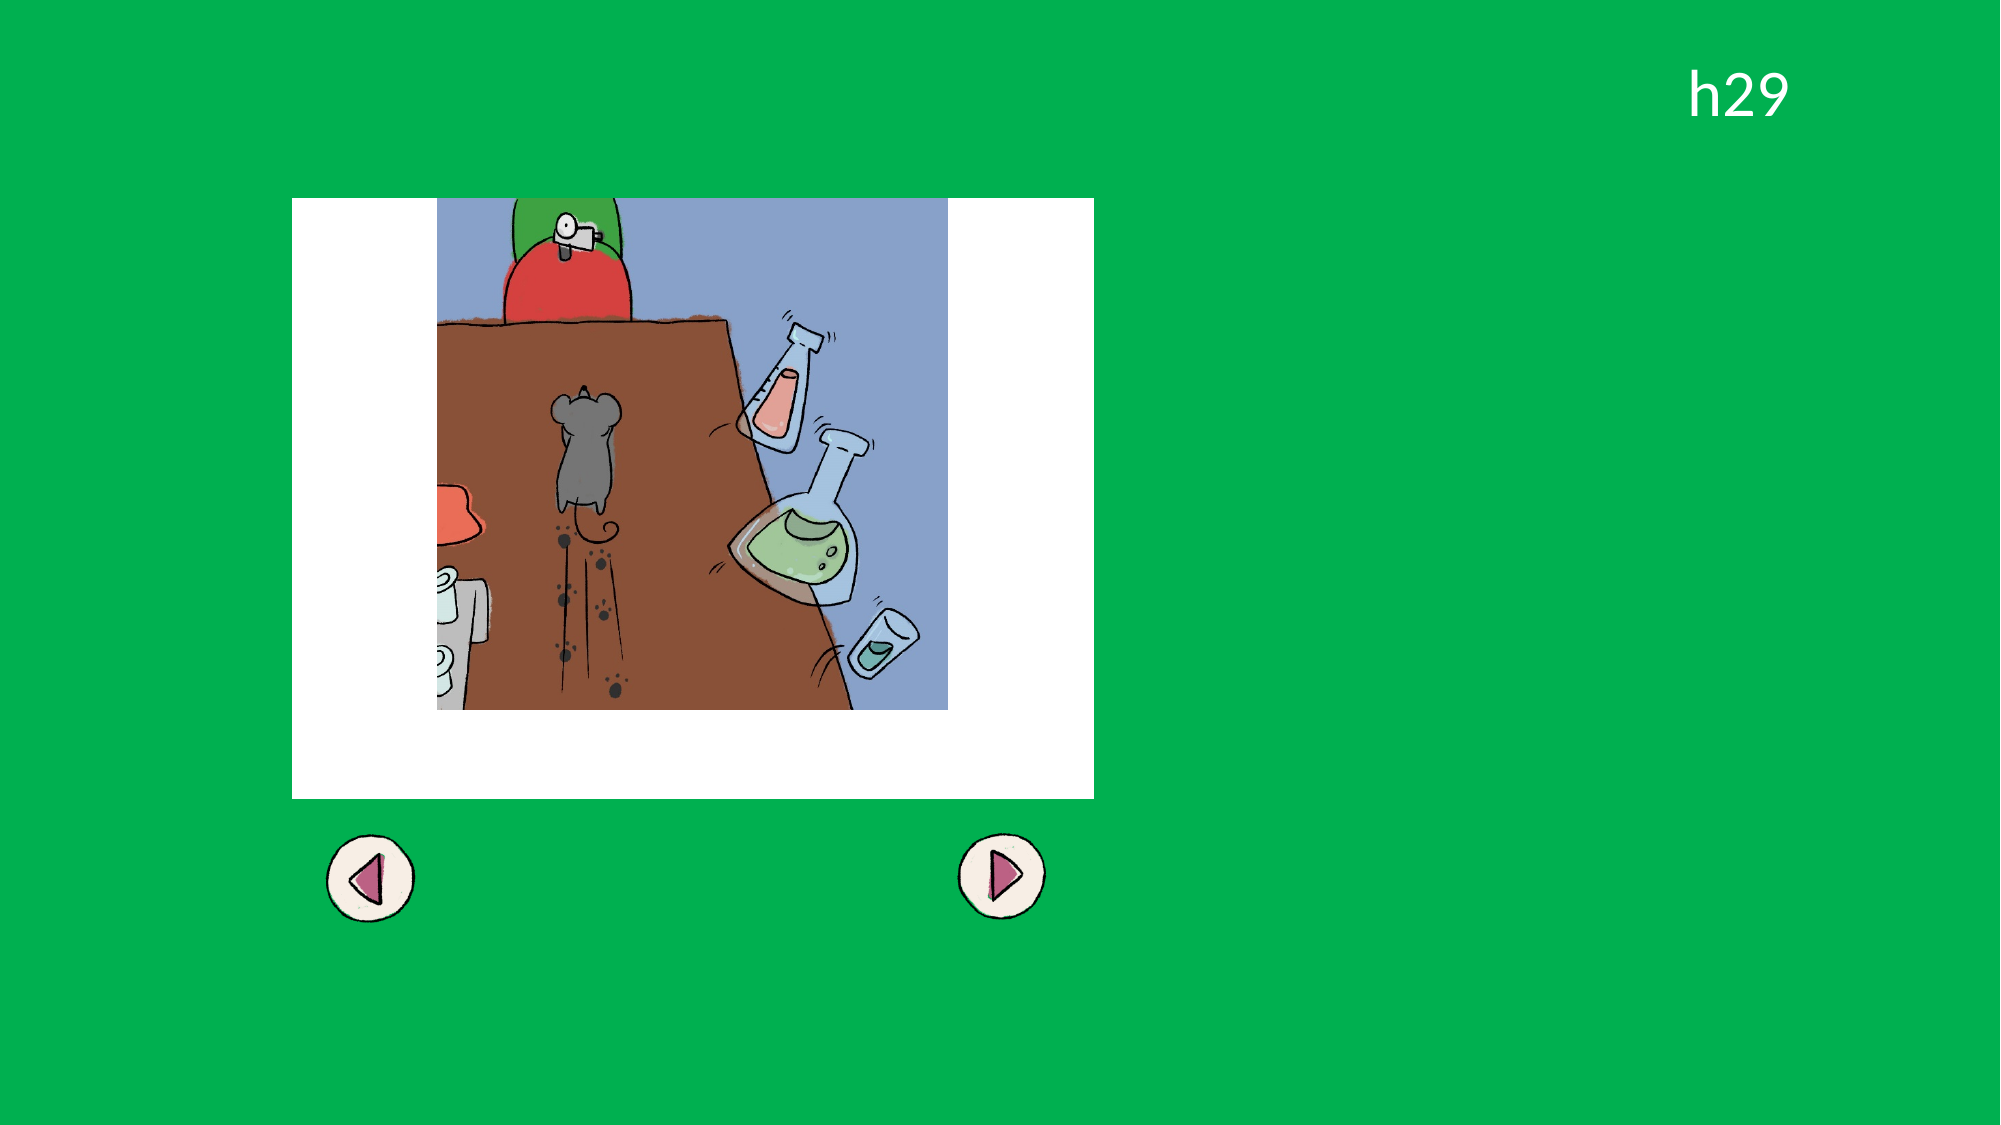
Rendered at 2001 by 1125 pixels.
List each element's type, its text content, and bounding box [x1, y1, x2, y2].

text_box h29 [1672, 42, 1814, 138]
picture [291, 198, 1094, 799]
picture [956, 832, 1047, 922]
picture [324, 833, 416, 925]
